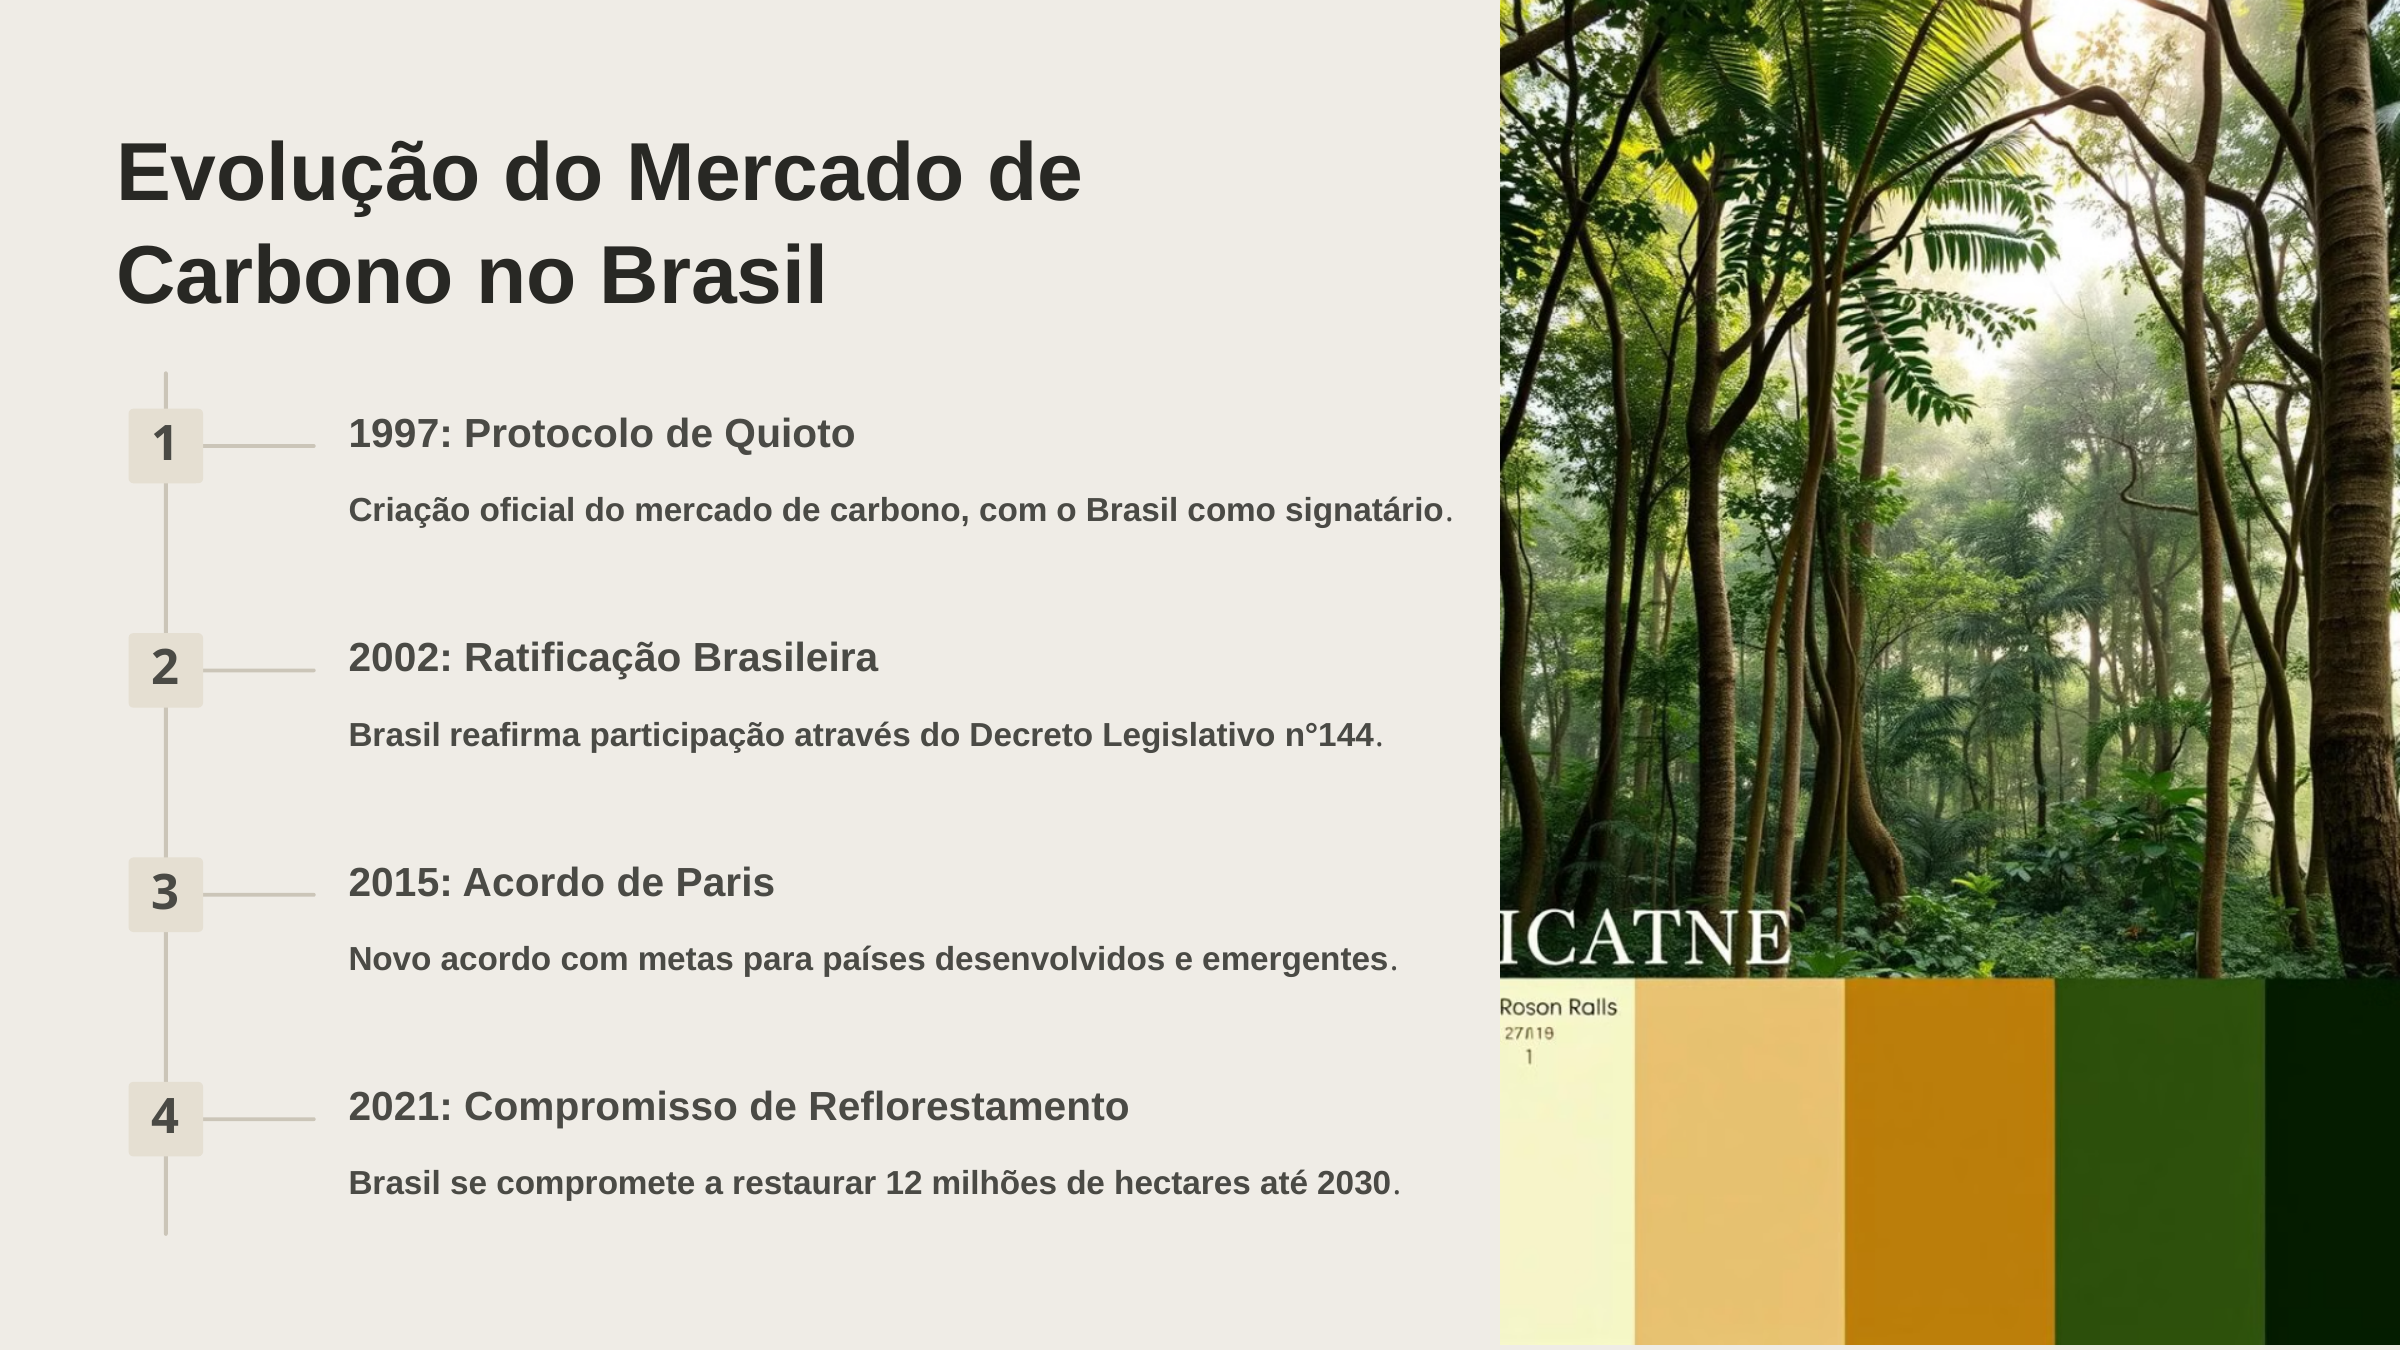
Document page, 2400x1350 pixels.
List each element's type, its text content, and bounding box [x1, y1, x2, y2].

text_box [128, 408, 204, 484]
text_box Novo acordo com metas para países desenvolvidos e emergentes. [348, 925, 1384, 979]
text_box 2015: Acordo de Paris [348, 853, 764, 906]
text_box [128, 1081, 204, 1157]
text_box [204, 668, 316, 673]
text_box Evolução do Mercado de Carbono no Brasil [116, 114, 1384, 322]
text_box Brasil se compromete a restaurar 12 milhões de hectares até 2030. [348, 1149, 1384, 1203]
text_box [163, 371, 168, 408]
text_box 1 [151, 421, 181, 471]
text_box [128, 633, 204, 708]
text_box 1997: Protocolo de Quioto [348, 404, 841, 457]
text_box [163, 484, 168, 633]
text_box 2002: Ratificação Brasileira [348, 628, 858, 681]
text_box [163, 1157, 168, 1236]
text_box [204, 444, 316, 448]
text_box Brasil reafirma participação através do Decreto Legislativo n°144. [348, 700, 1384, 754]
text_box Criação oficial do mercado de carbono, com o Brasil como signatário. [348, 476, 1384, 530]
text_box [204, 892, 316, 897]
text_box [128, 857, 204, 933]
text_box 2 [151, 645, 181, 696]
text_box 2021: Compromisso de Reflorestamento [348, 1077, 1096, 1130]
text_box [163, 708, 168, 857]
text_box 4 [151, 1094, 181, 1145]
text_box [163, 933, 168, 1081]
text_box 3 [151, 869, 181, 920]
text_box [204, 1117, 316, 1122]
picture [1499, 0, 2400, 1345]
